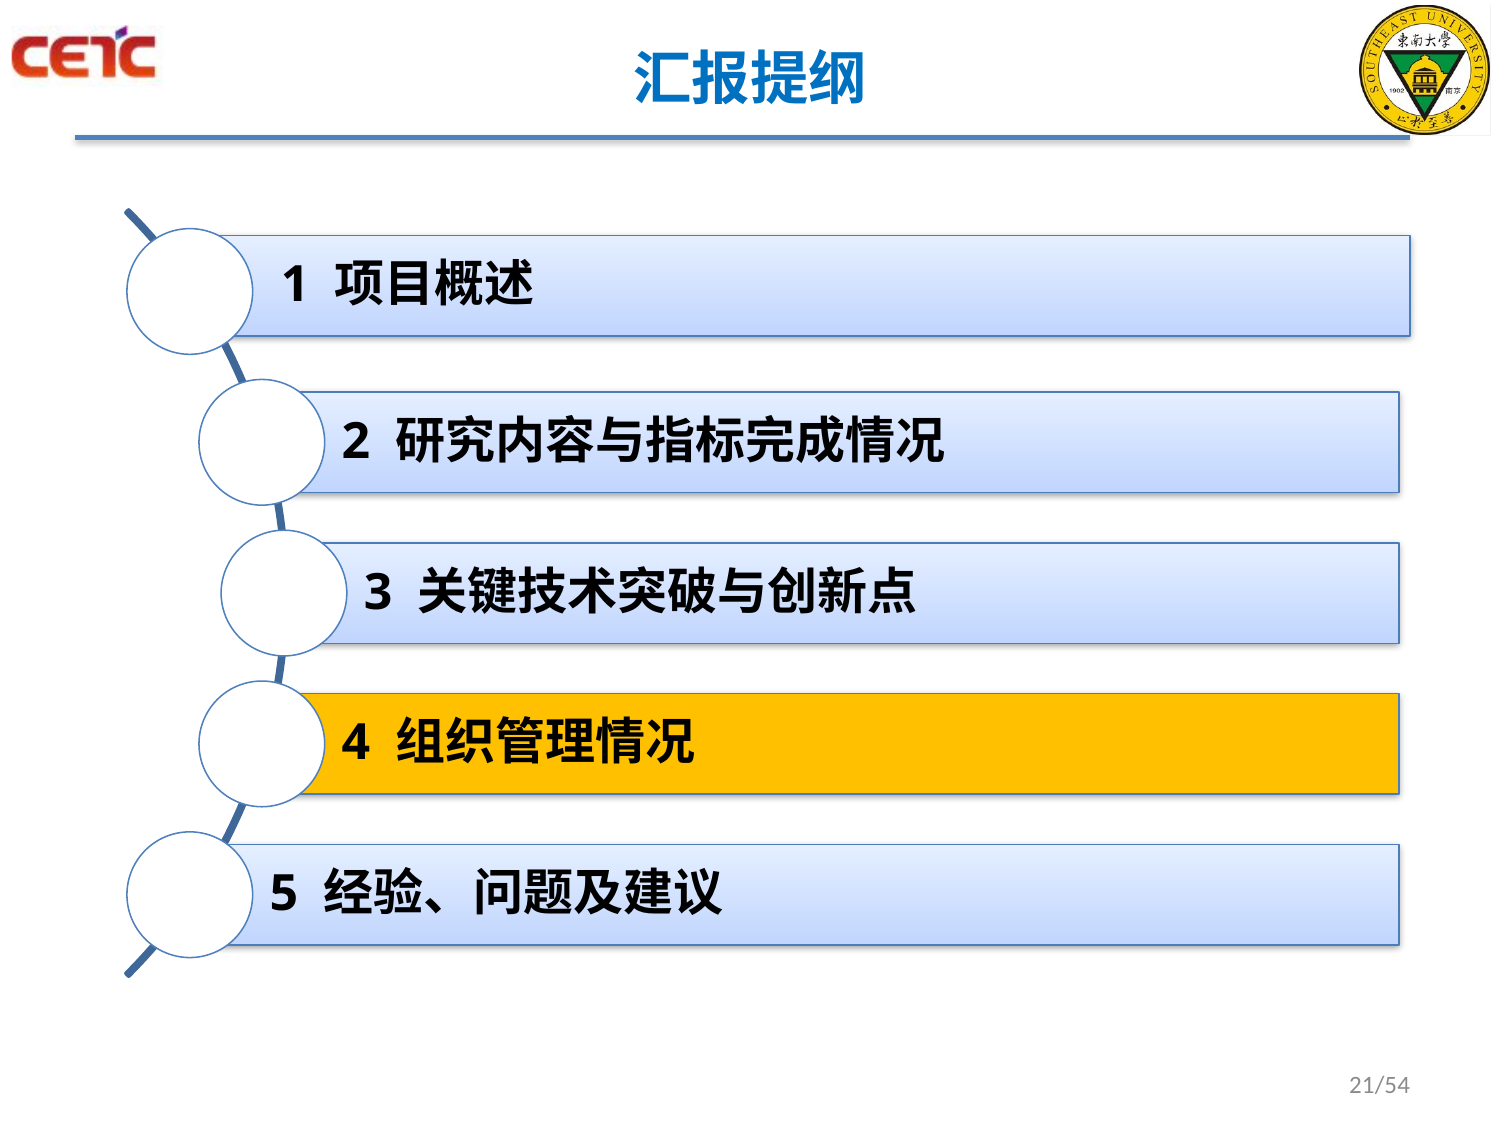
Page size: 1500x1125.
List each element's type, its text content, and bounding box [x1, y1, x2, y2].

slide_number 21/54 [1074, 1065, 1425, 1103]
picture [1359, 5, 1491, 136]
title 汇报提纲 [75, 29, 1425, 122]
picture [9, 18, 166, 92]
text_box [113, 190, 1411, 996]
